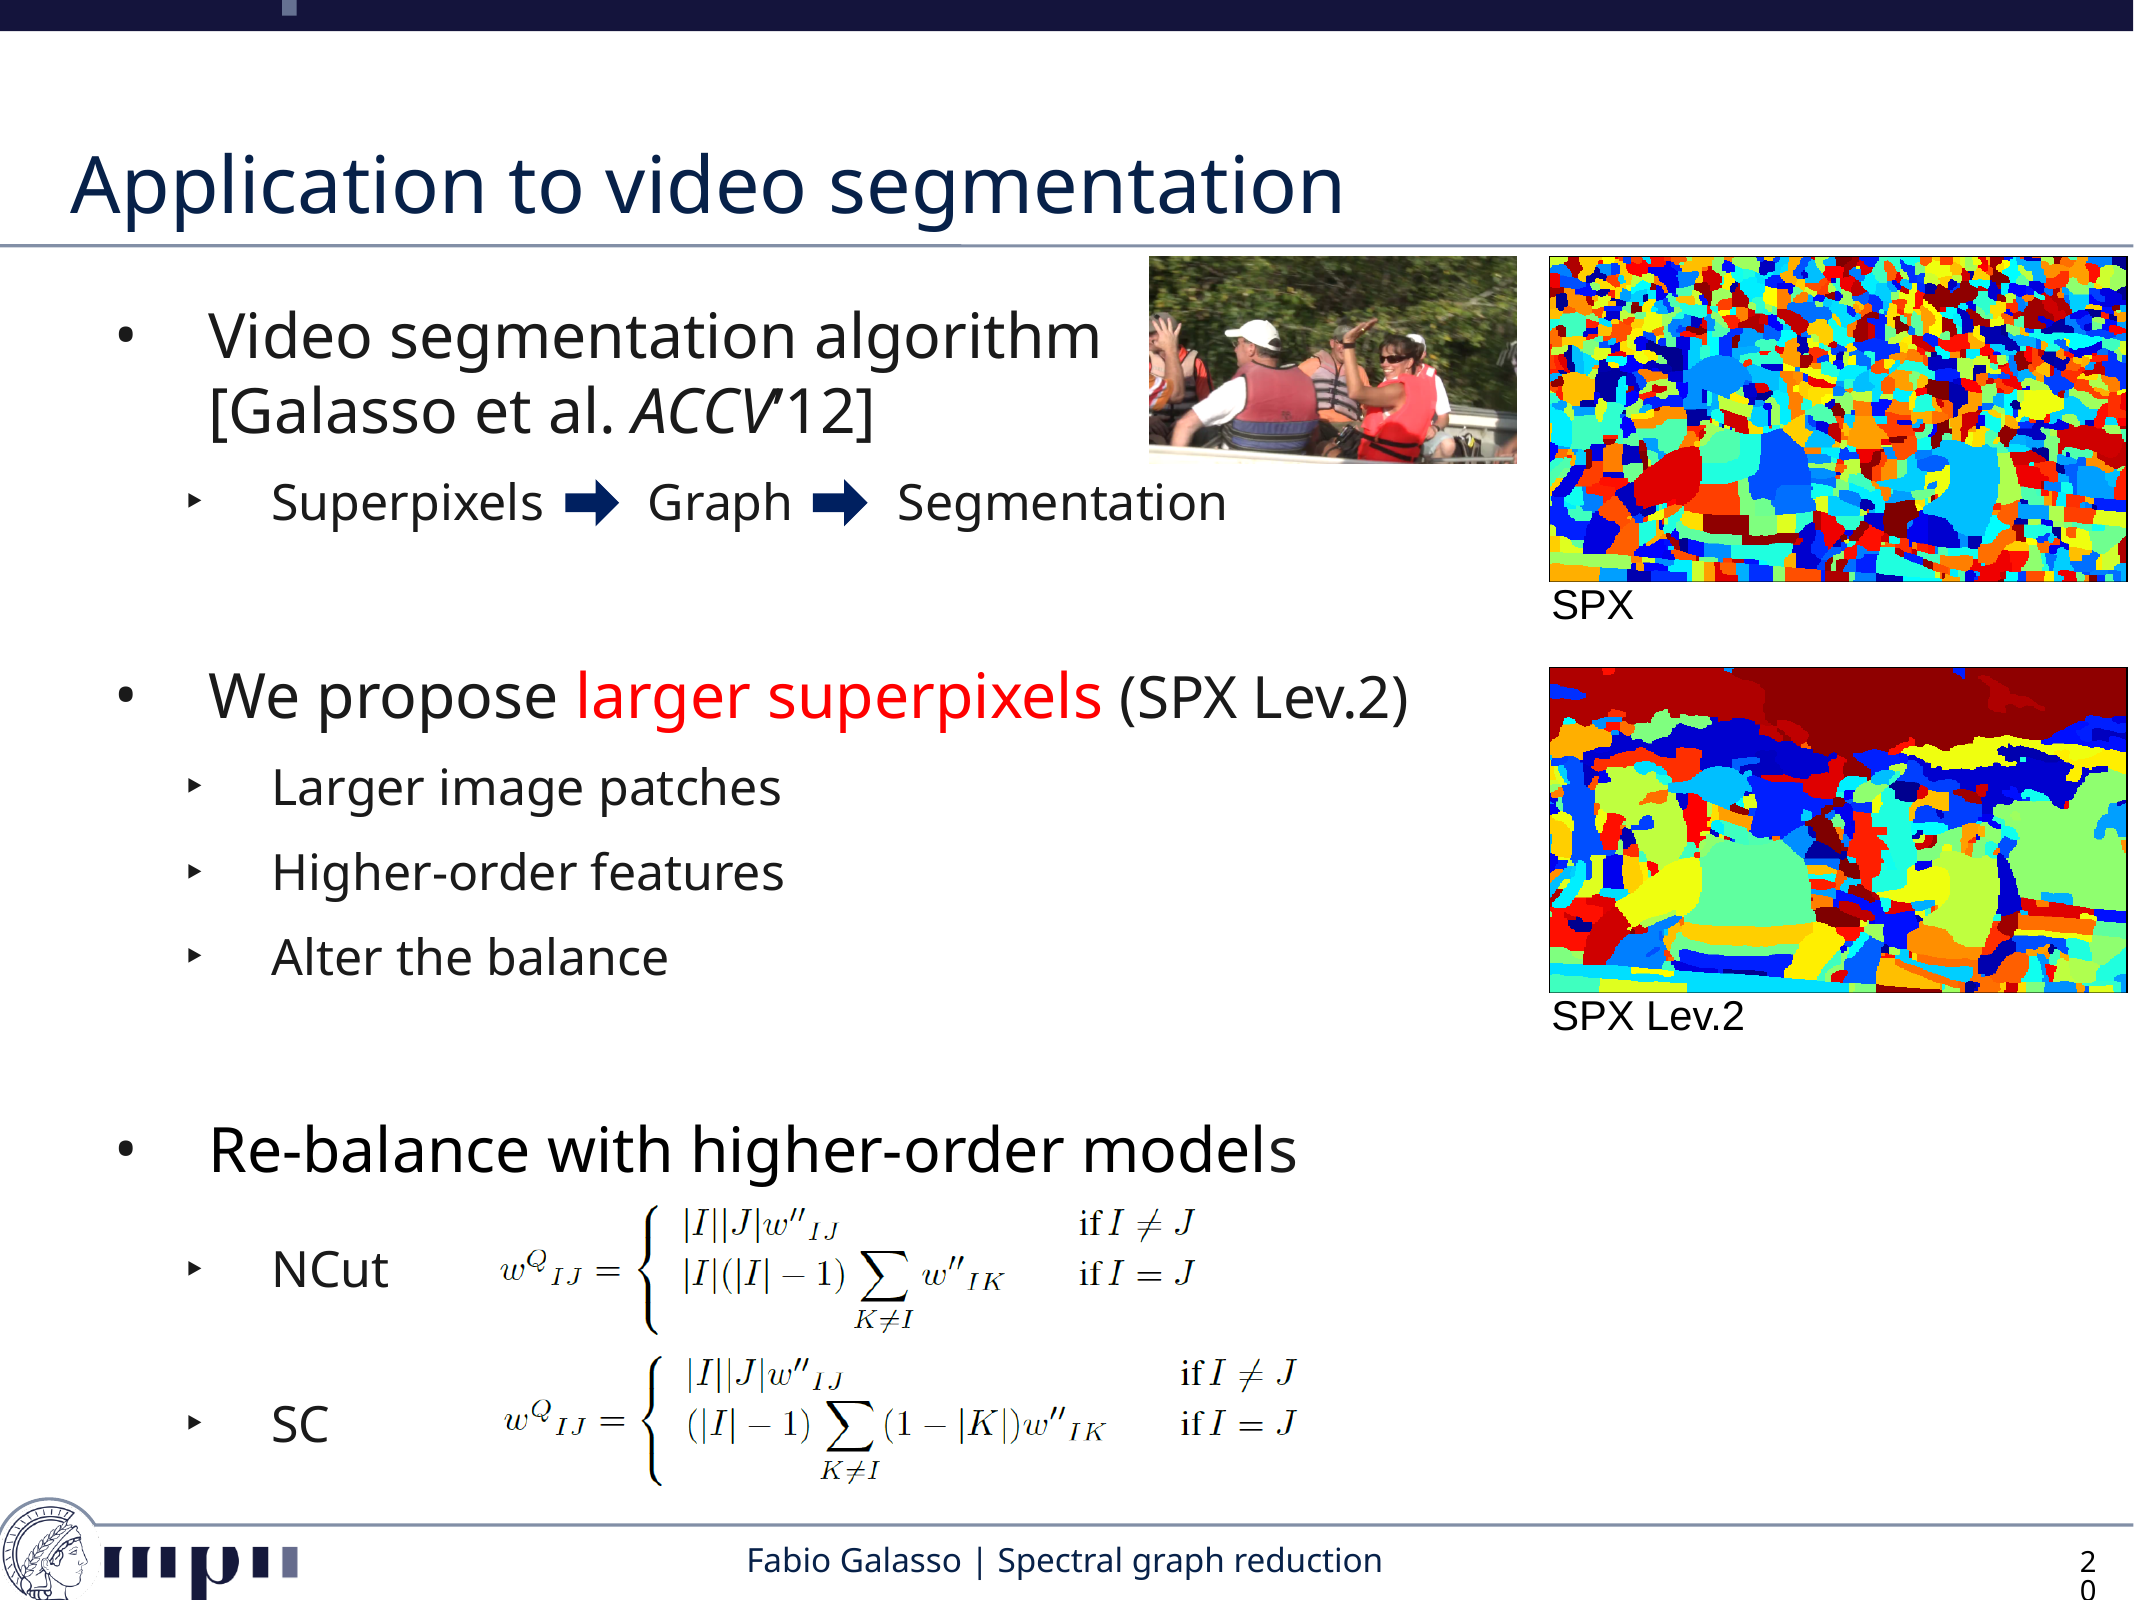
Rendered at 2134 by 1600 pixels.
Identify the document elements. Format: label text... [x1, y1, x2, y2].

text_box SPX [1536, 570, 1910, 636]
title Application to video segmentation [60, 31, 2111, 240]
text_box [812, 479, 868, 527]
picture [1148, 256, 1517, 464]
picture [1549, 667, 2128, 993]
picture [104, 1546, 304, 1600]
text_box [493, 1202, 1299, 1488]
picture [1549, 256, 2128, 582]
list Video segmentation algorithm [Galasso et al. ACCV’12] Superpixels Graph Segmentation We propose larger superpixels (SPX Lev.2) Larger image patches Higher-order features Alter the balance Re-balance with higher-order models NCut SC [60, 287, 2111, 1480]
text_box [565, 479, 620, 527]
slide_number 20 [2064, 1535, 2117, 1588]
text_box SPX Lev.2 [1536, 981, 1910, 1047]
picture [0, 1503, 101, 1600]
